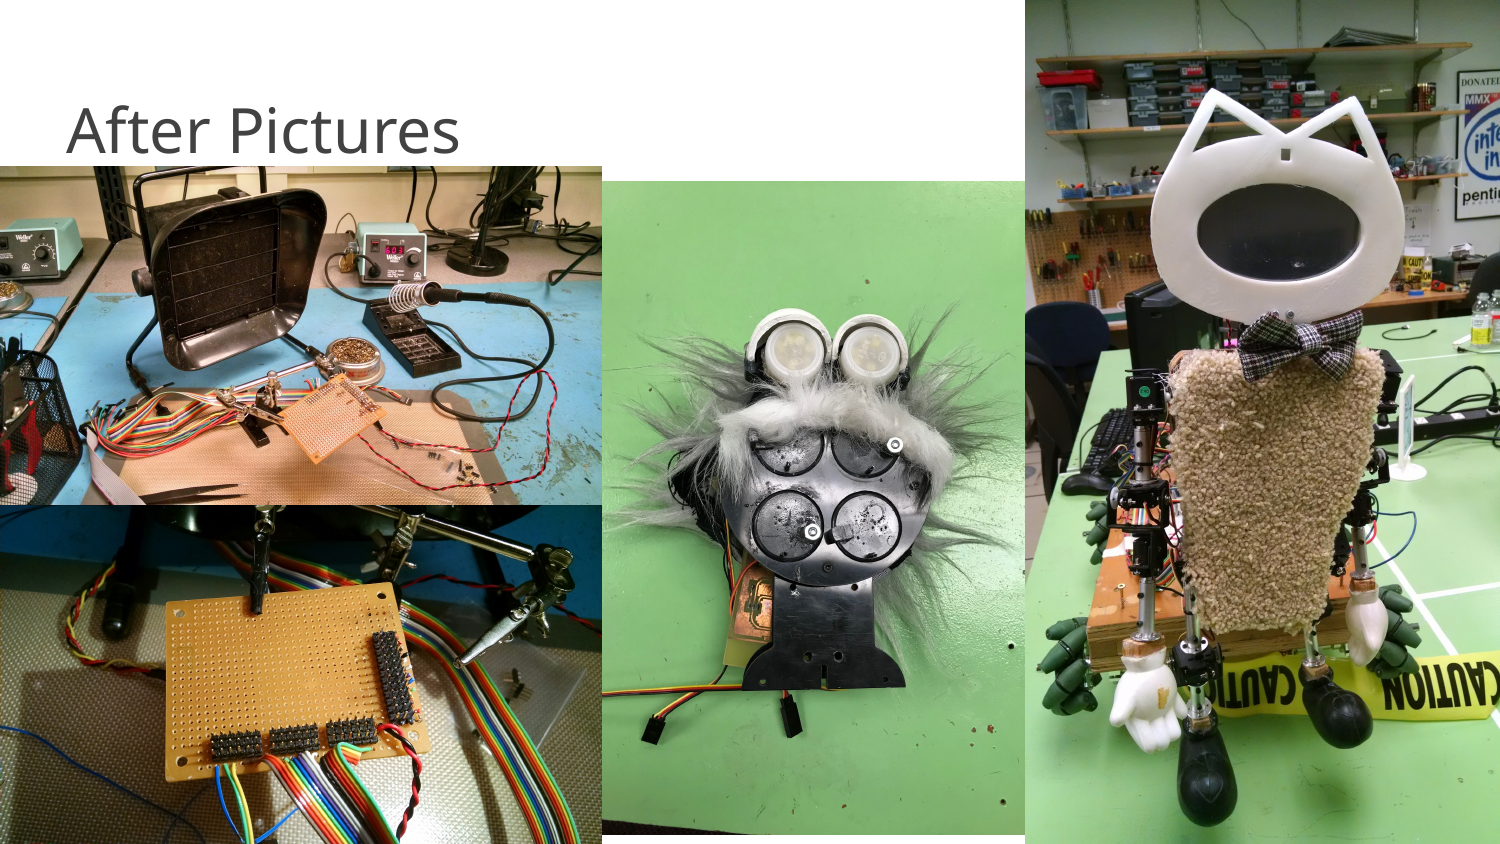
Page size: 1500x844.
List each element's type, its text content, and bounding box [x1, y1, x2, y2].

title After Pictures [51, 61, 1019, 179]
picture [0, 0, 1500, 844]
